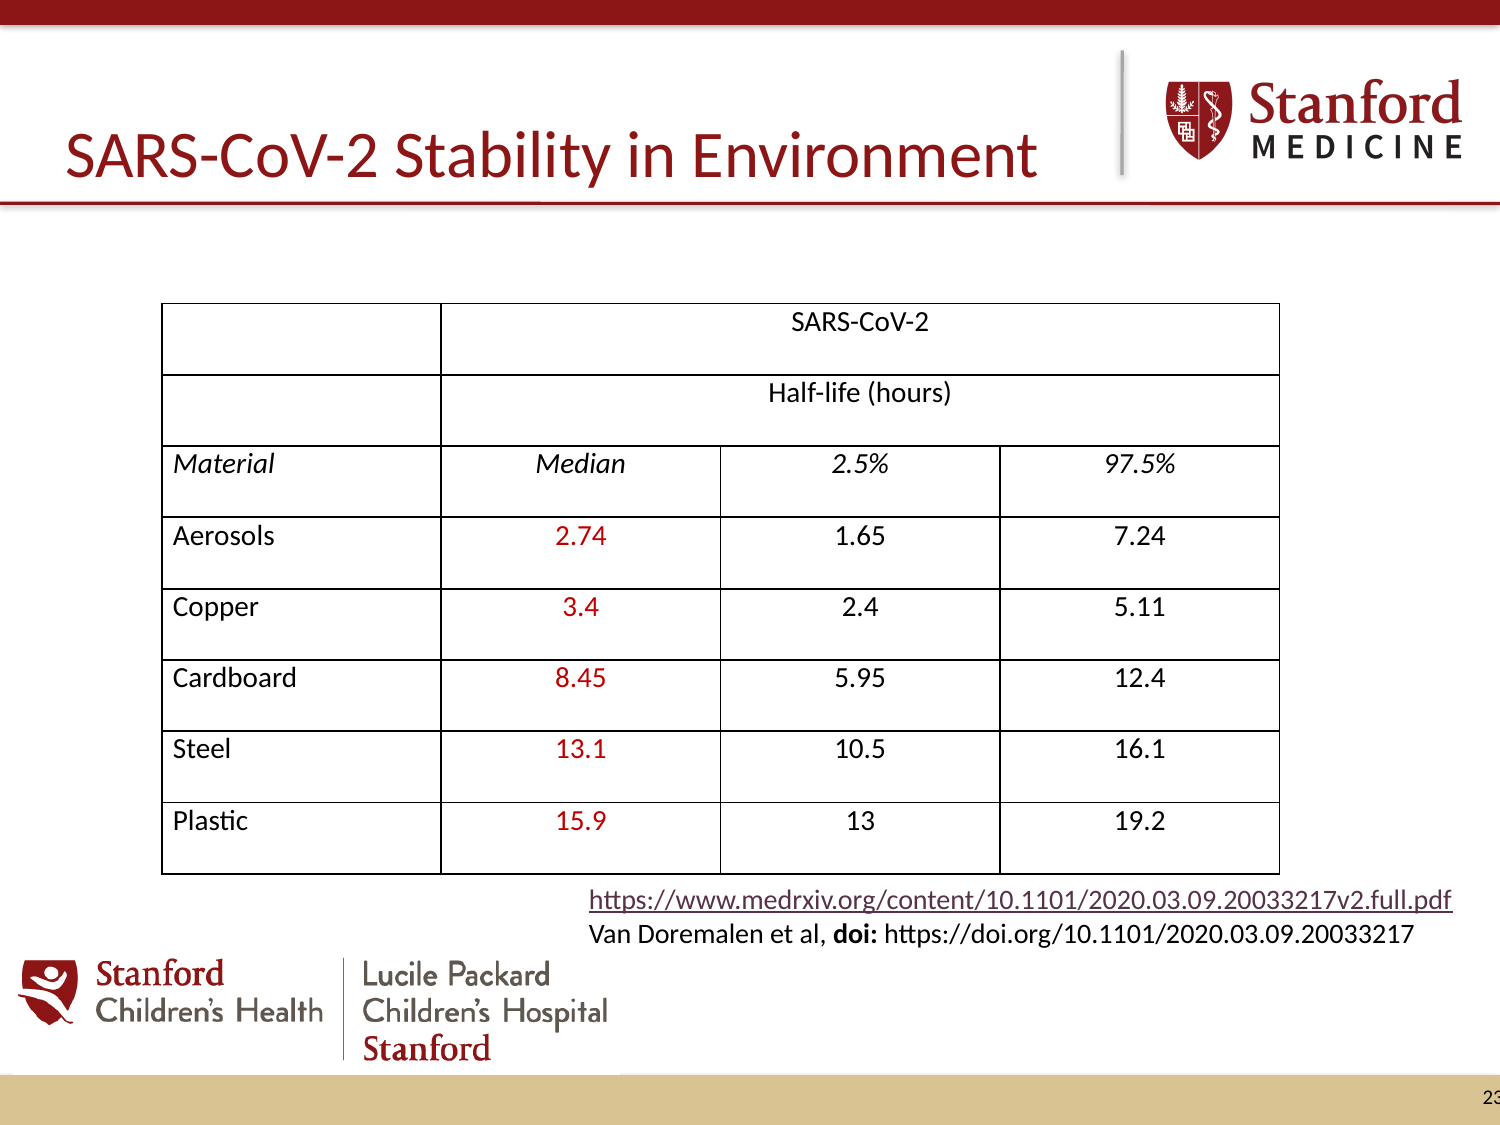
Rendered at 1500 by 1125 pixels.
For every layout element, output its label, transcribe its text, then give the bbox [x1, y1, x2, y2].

table_cell 97.5% [1001, 447, 1279, 516]
table_cell 8.45 [442, 661, 720, 730]
picture [12, 950, 621, 1075]
table_cell 2.4 [721, 590, 999, 659]
table_cell Cardboard [163, 661, 440, 730]
text_box https://www.medrxiv.org/content/10.1101/2020.03.09.20033217v2.full.pdf Van Doremalen et al, doi: https://doi.org/10.1101/2020.03.09.20033217 [574, 873, 1484, 957]
table_cell Aerosols [163, 518, 440, 588]
table_cell 16.1 [1001, 732, 1279, 802]
title SARS-CoV-2 Stability in Environment [50, 110, 1100, 200]
table_cell 15.9 [442, 803, 720, 873]
table_cell 5.11 [1001, 590, 1279, 659]
table_cell Copper [163, 590, 440, 659]
table_cell 10.5 [721, 732, 999, 802]
table_cell 13.1 [442, 732, 720, 802]
table_cell 3.4 [442, 590, 720, 659]
table_cell 2.74 [442, 518, 720, 588]
table_cell Median [442, 447, 720, 516]
table_cell Material [163, 447, 440, 516]
table_cell 5.95 [721, 661, 999, 730]
table_cell Steel [163, 732, 440, 802]
table_header [163, 304, 440, 374]
table_cell [163, 376, 440, 445]
table_header SARS-CoV-2 [442, 304, 1279, 374]
table_cell Half-life (hours) [442, 376, 1279, 445]
picture [1162, 74, 1466, 163]
table_cell 1.65 [721, 518, 999, 588]
table_cell 12.4 [1001, 661, 1279, 730]
table_cell 2.5% [721, 447, 999, 516]
table_cell 7.24 [1001, 518, 1279, 588]
table_cell 19.2 [1001, 803, 1279, 873]
table_cell 13 [721, 803, 999, 873]
table_cell Plastic [163, 803, 440, 873]
